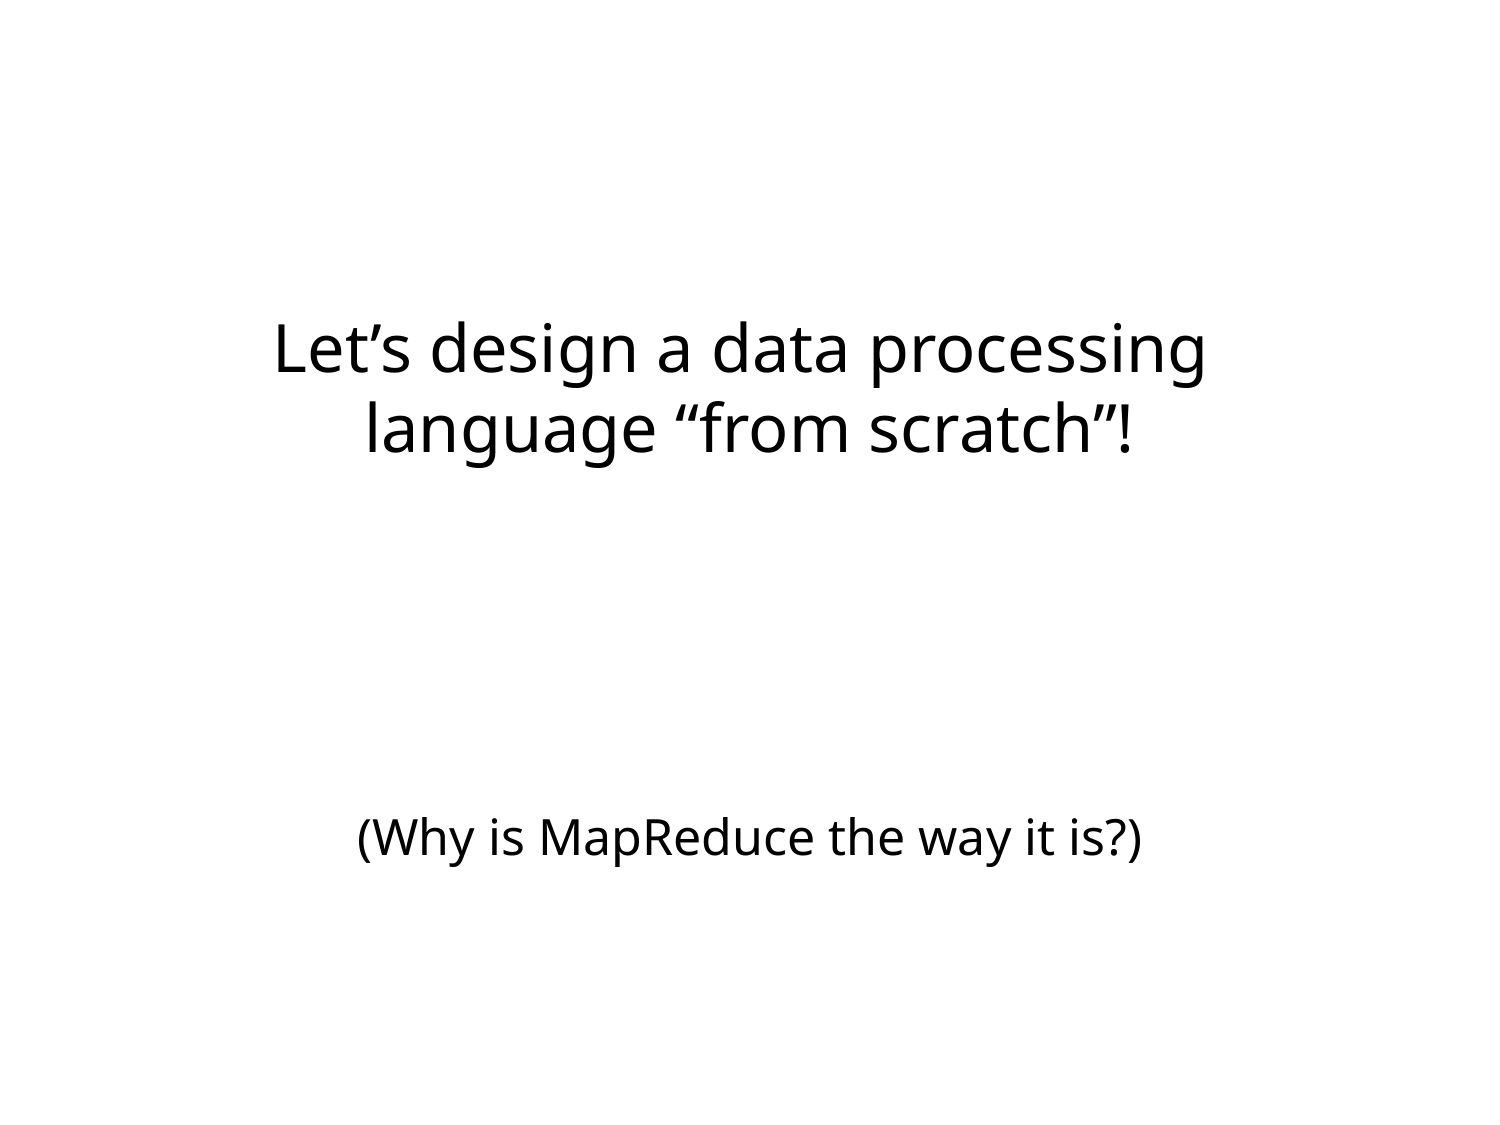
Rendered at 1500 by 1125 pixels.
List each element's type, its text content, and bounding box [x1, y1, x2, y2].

text_box (Why is MapReduce the way it is?) [0, 798, 1500, 873]
text_box Let’s design a data processing language “from scratch”! [0, 298, 1500, 473]
